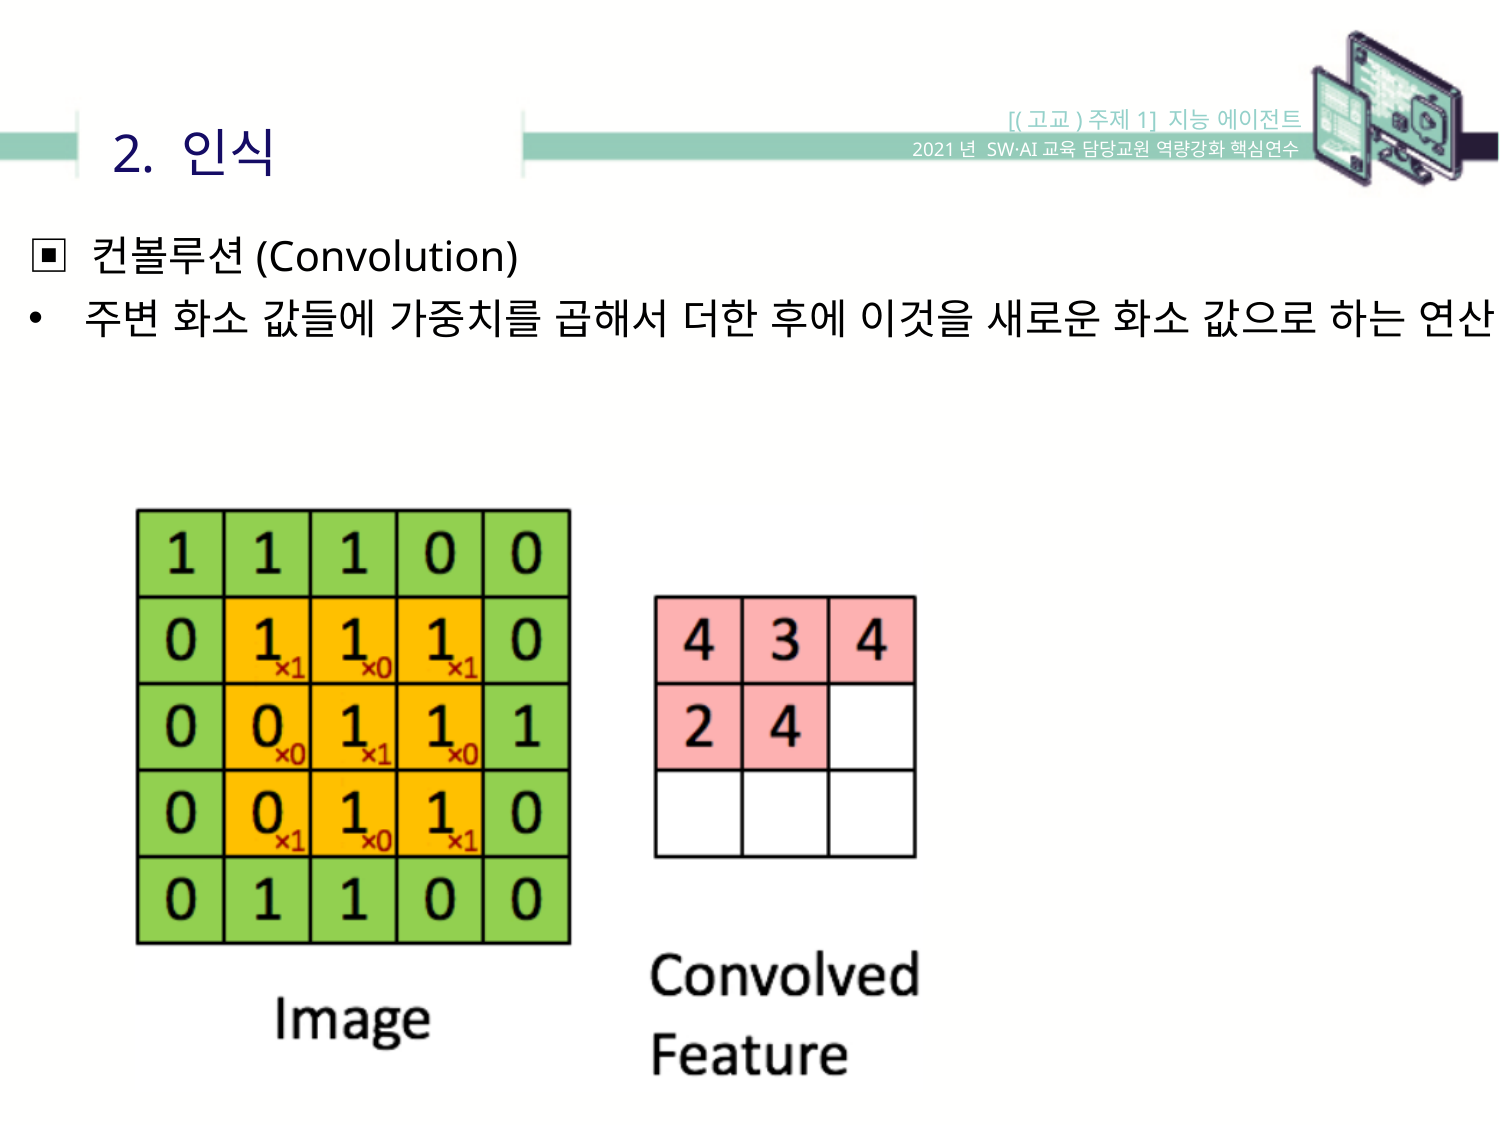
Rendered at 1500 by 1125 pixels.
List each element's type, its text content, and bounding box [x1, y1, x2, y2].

picture [0, 0, 1500, 1125]
text_box [(고교)주제1] 지능 에이전트 [977, 98, 1318, 142]
text_box 2. 인식 [97, 113, 539, 192]
text_box 2021년 SW·AI교육 담당교원 역량강화 핵심연수 [971, 130, 1315, 157]
text_box ▣ 컨볼루션(Convolution) 주변 화소 값들에 가중치를 곱해서 더한 후에 이것을 새로운 화소 값으로 하는 연산 [13, 222, 1500, 350]
